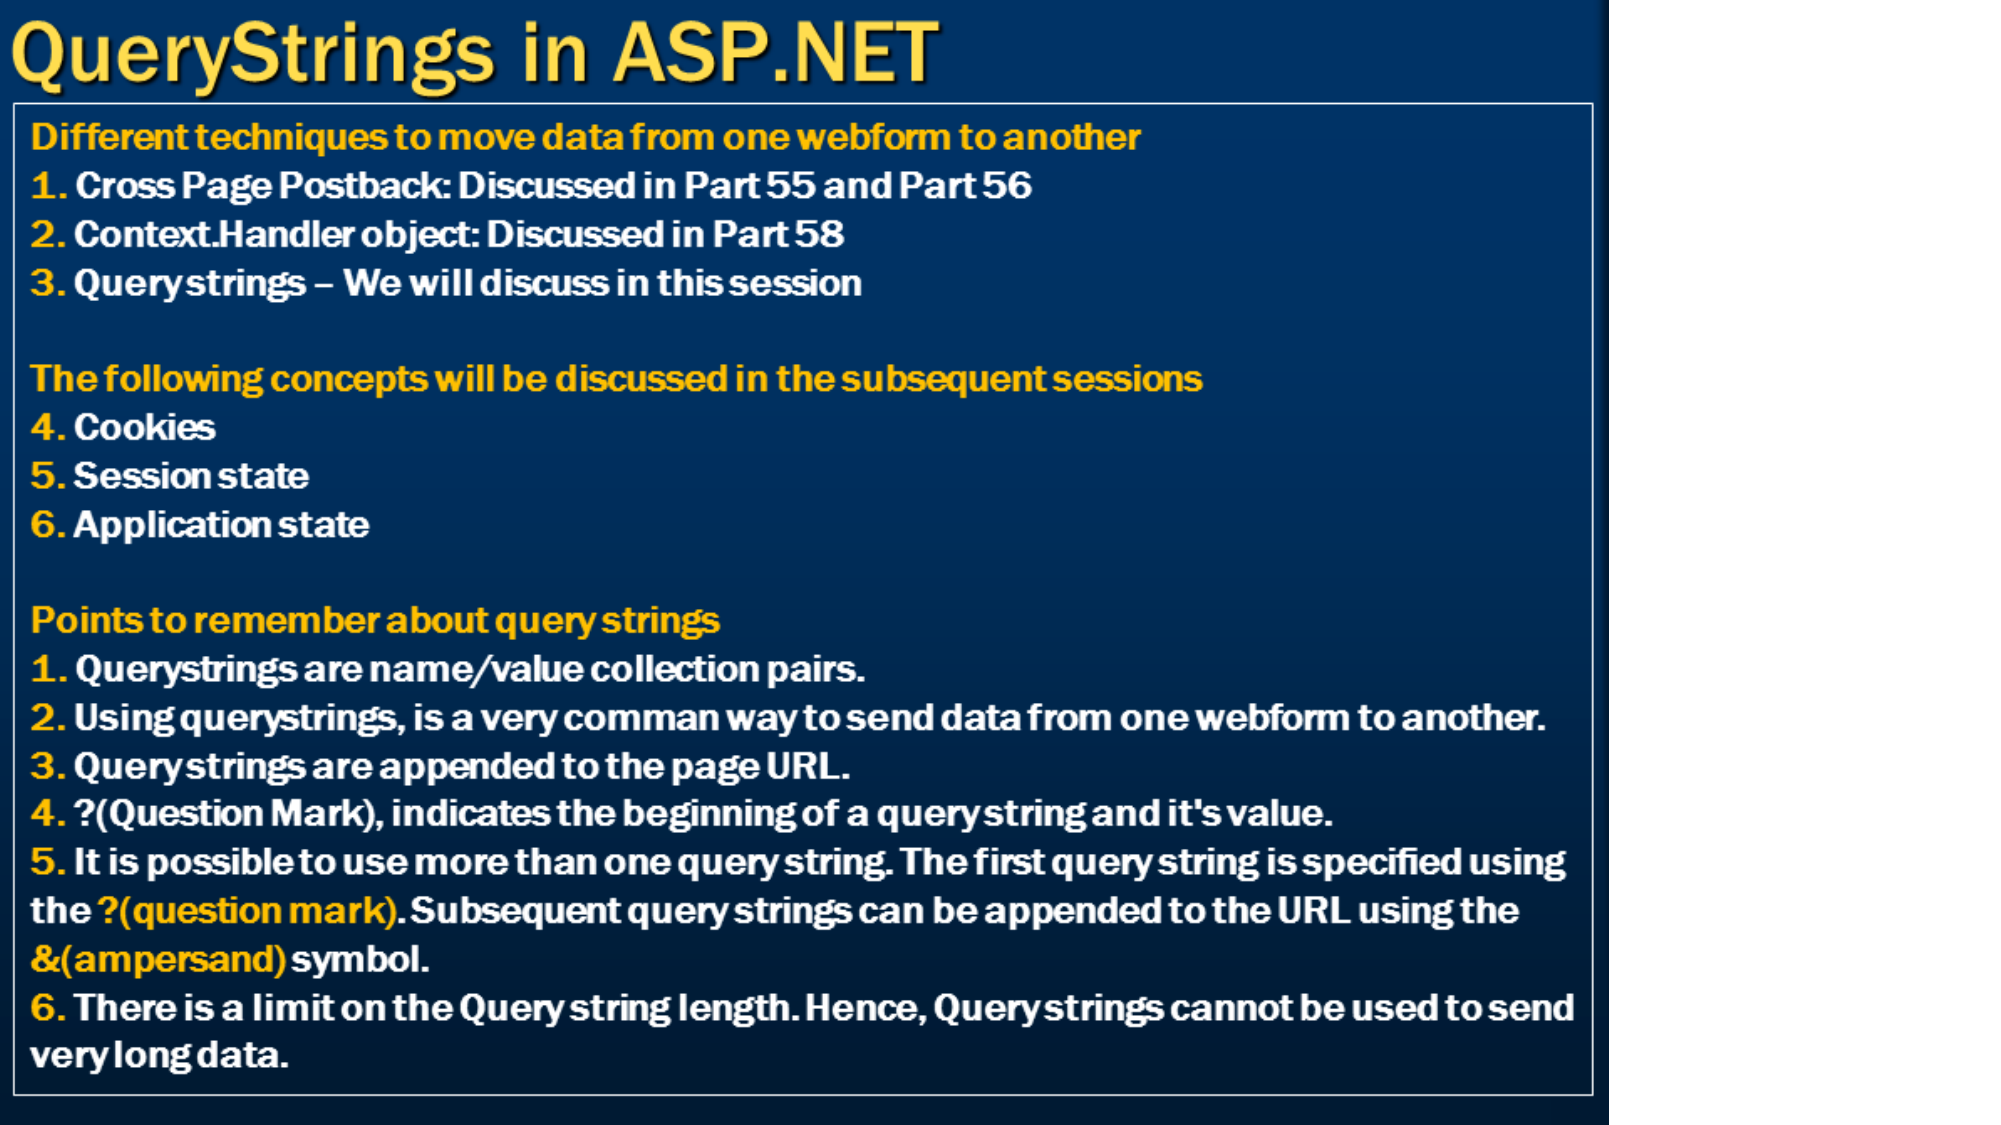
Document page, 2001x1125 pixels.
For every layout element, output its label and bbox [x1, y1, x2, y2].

list [0, 0, 1609, 1125]
